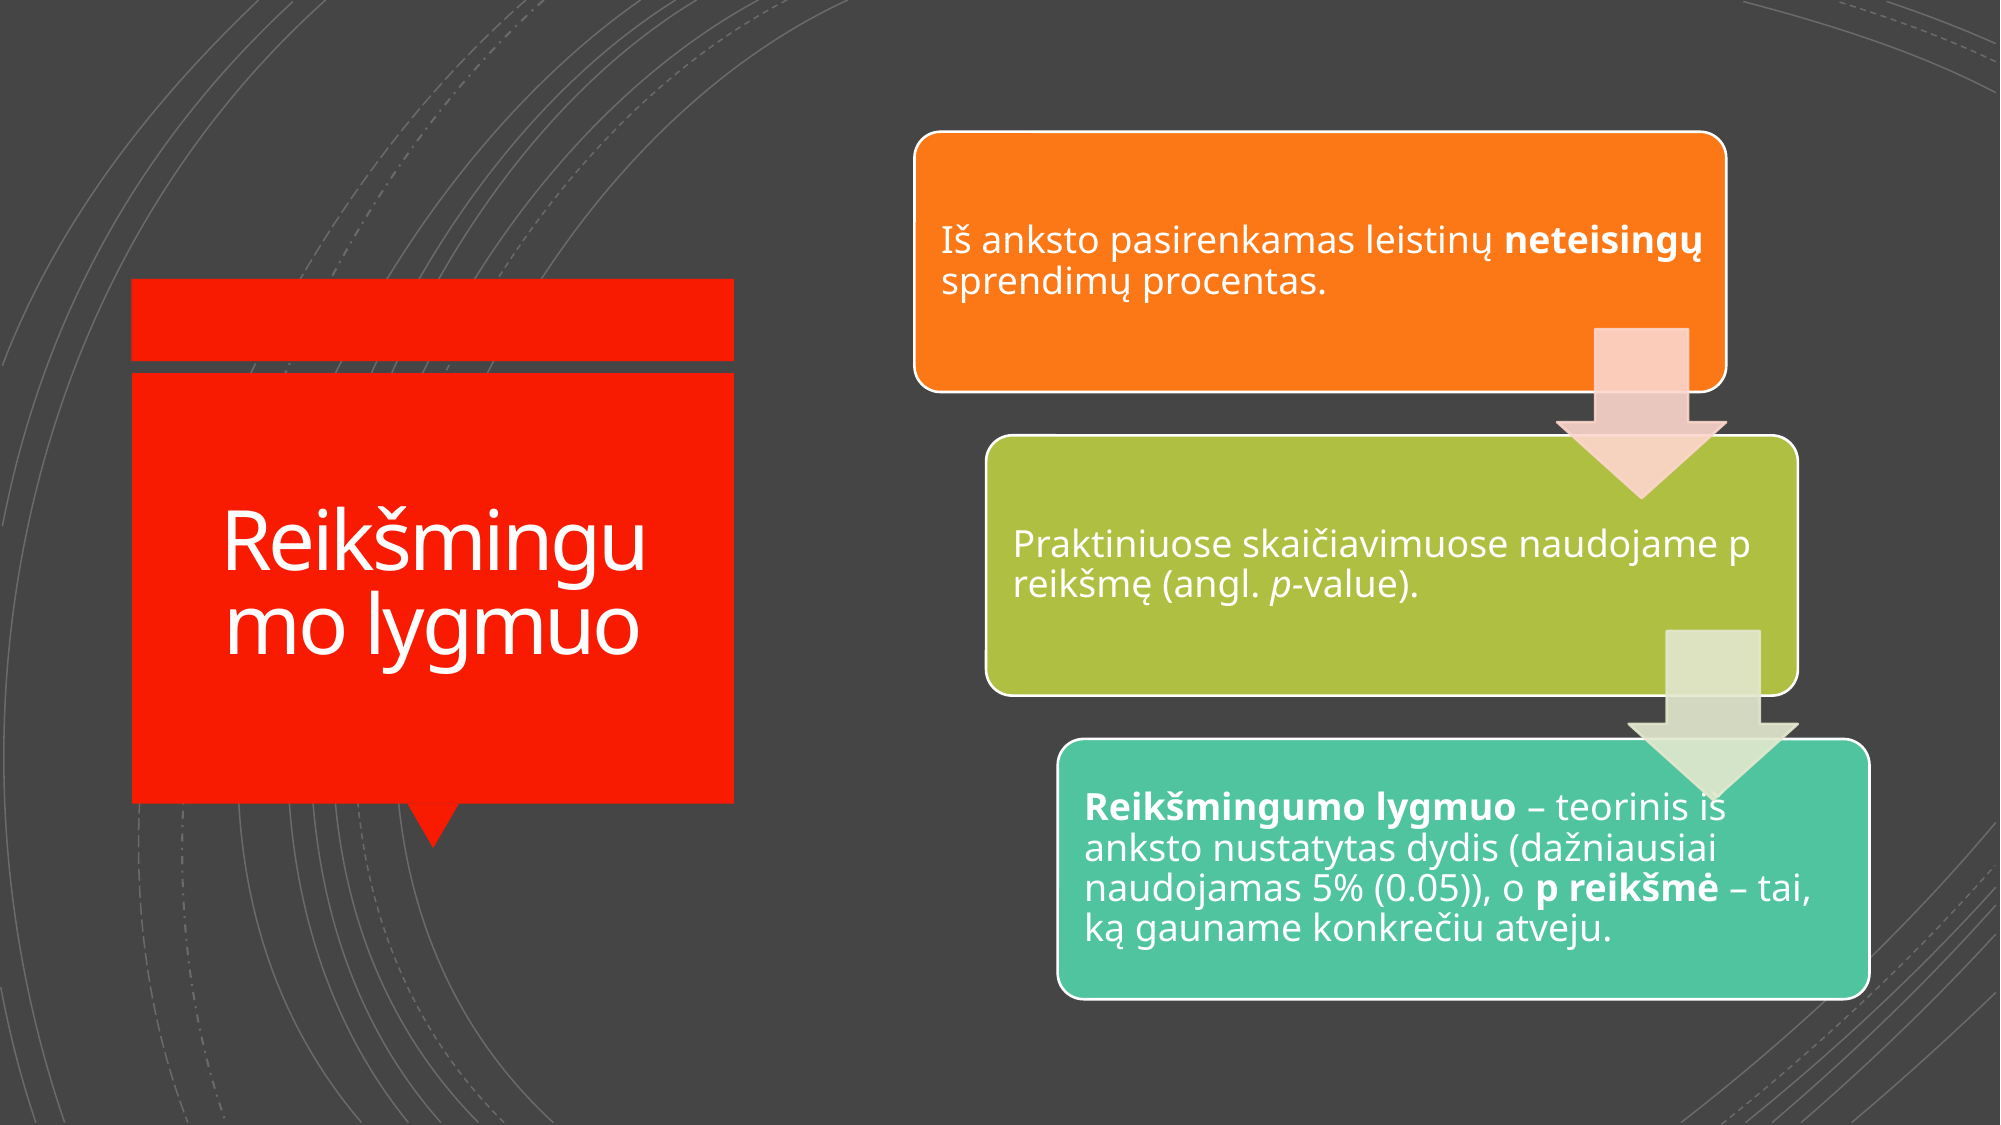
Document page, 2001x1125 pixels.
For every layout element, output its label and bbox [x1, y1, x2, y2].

text_box [131, 278, 735, 849]
text_box [0, 0, 1996, 1125]
text_box [914, 131, 1870, 1000]
